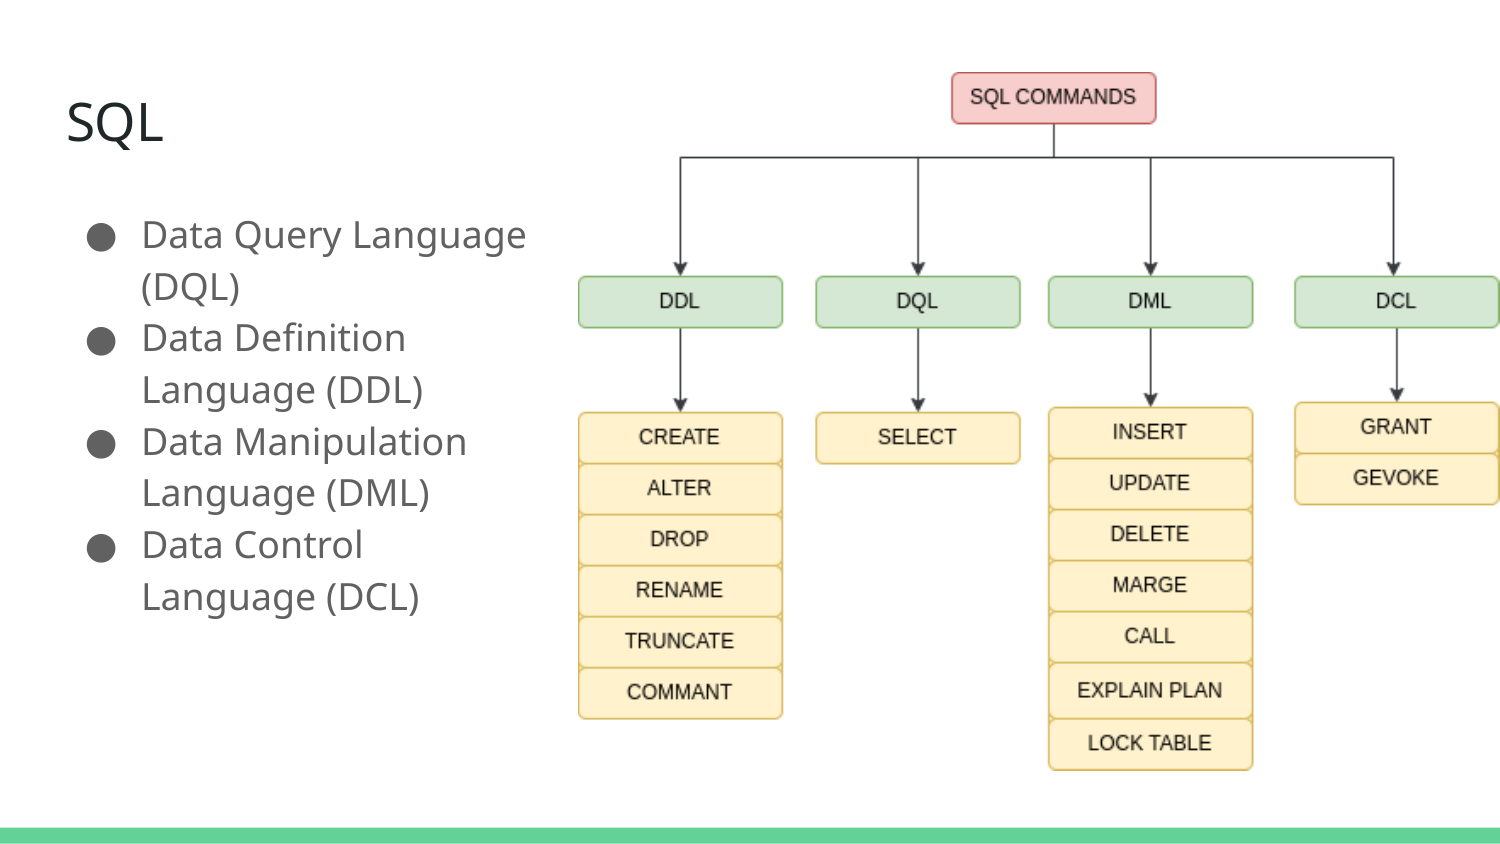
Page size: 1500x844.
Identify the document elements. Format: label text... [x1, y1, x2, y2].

title SQL [51, 72, 576, 167]
picture [577, 72, 1500, 771]
list Data Query Language (DQL) Data Definition Language (DDL) Data Manipulation Language (DML) Data Control Language (DCL) [51, 189, 544, 750]
